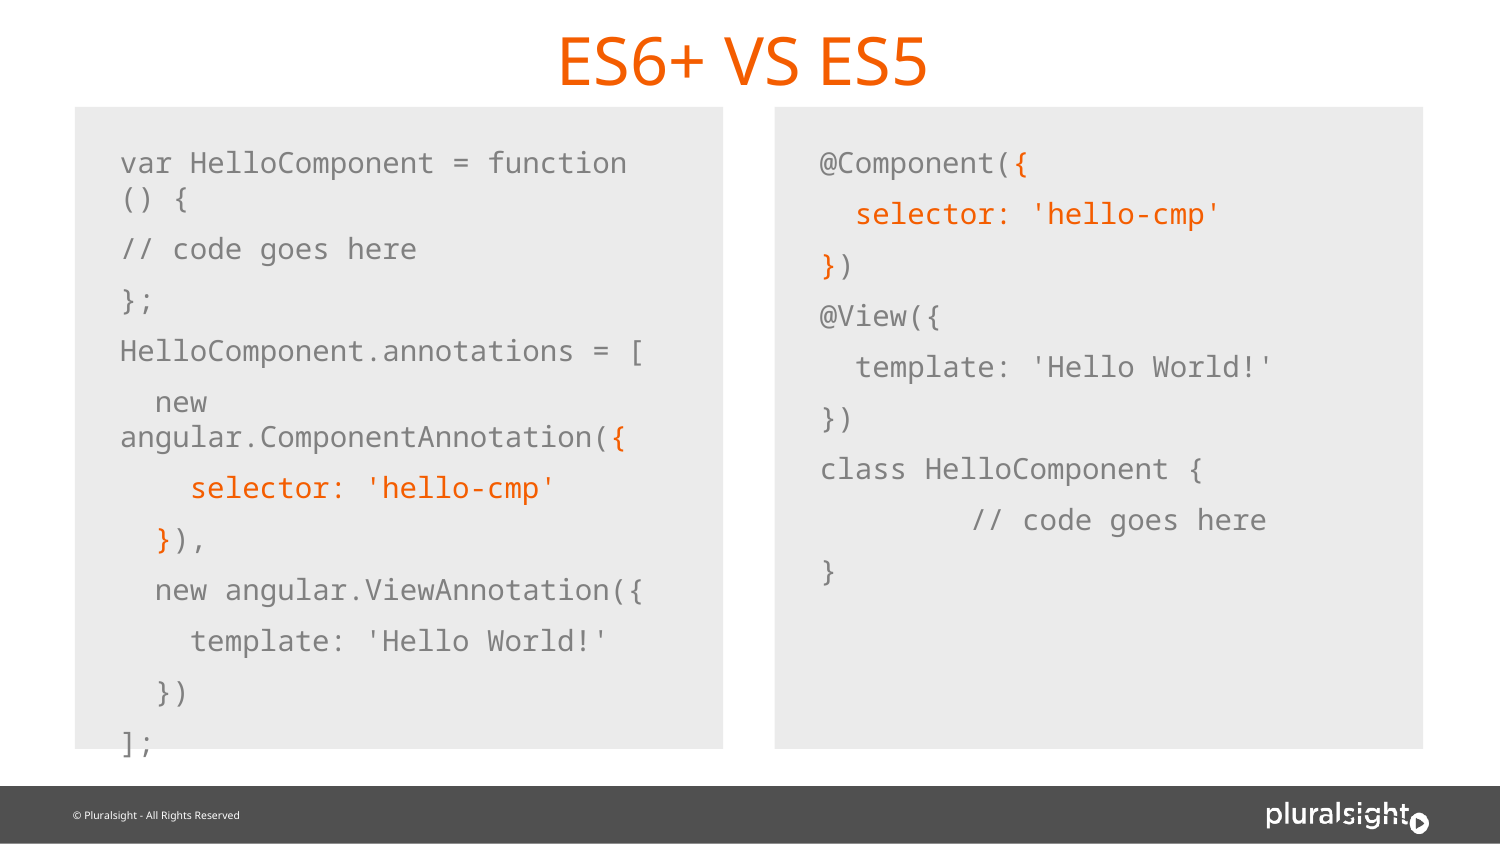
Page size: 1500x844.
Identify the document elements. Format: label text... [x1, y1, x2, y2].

list var HelloComponent = function () { // code goes here }; HelloComponent.annotations = [ new angular.ComponentAnnotation({ selector: 'hello-cmp' }), new angular.ViewAnnotation({ template: 'Hello World!' }) ]; [74, 106, 724, 749]
text_box @Component({ selector: 'hello-cmp' }) @View({ template: 'Hello World!' }) class HelloComponent { // code goes here } [774, 106, 1424, 749]
title ES6+ VS ES5 [74, 23, 1427, 107]
